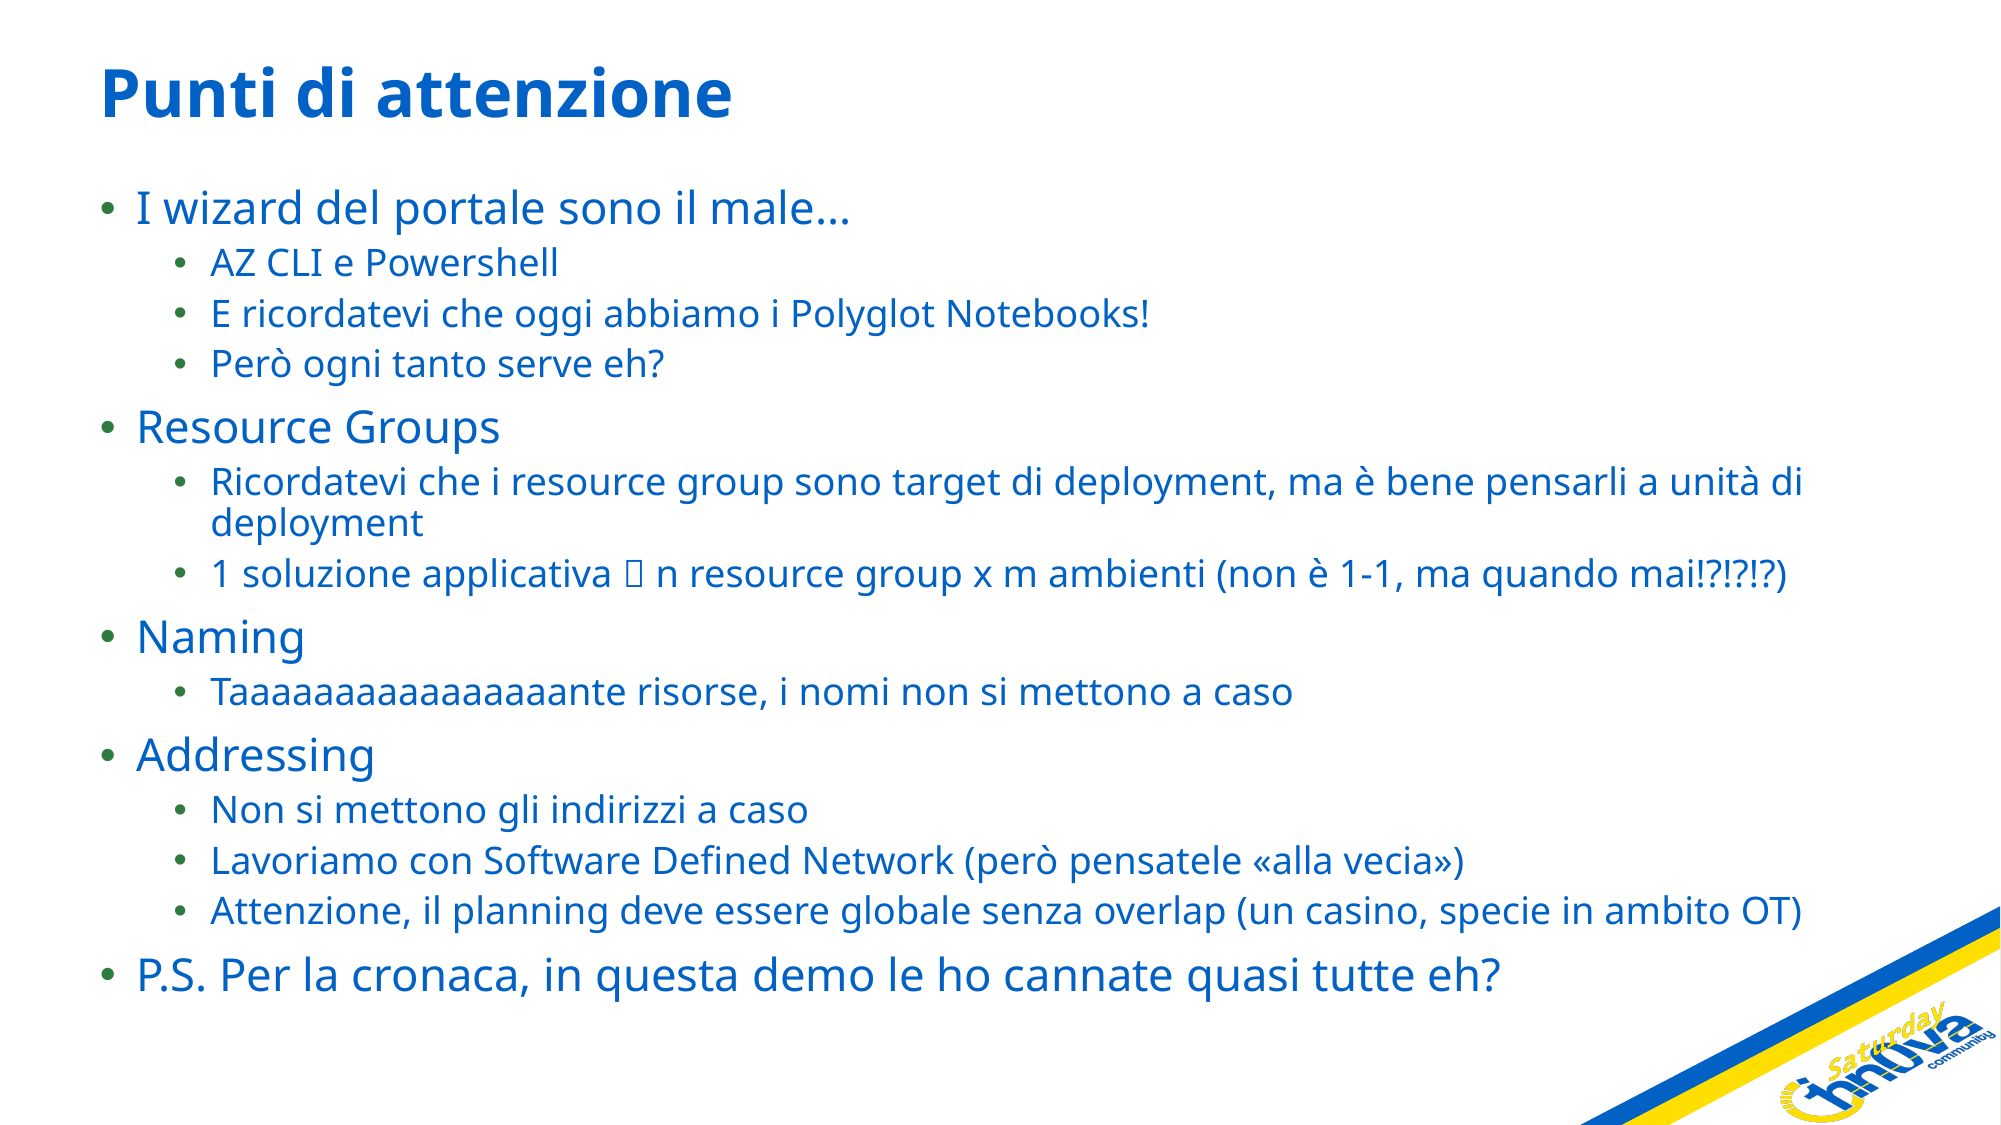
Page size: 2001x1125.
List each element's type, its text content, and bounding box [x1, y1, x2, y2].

title Punti di attenzione [85, 28, 1939, 164]
list I wizard del portale sono il male... AZ CLI e Powershell E ricordatevi che oggi abbiamo i Polyglot Notebooks! Però ogni tanto serve eh? Resource Groups Ricordatevi che i resource group sono target di deployment, ma è bene pensarli a unità di deployment 1 soluzione applicativa  n resource group x m ambienti (non è 1-1, ma quando mai!?!?!?) Naming Taaaaaaaaaaaaaaaante risorse, i nomi non si mettono a caso Addressing Non si mettono gli indirizzi a caso Lavoriamo con Software Defined Network (però pensatele «alla vecia») Attenzione, il planning deve essere globale senza overlap (un casino, specie in ambito OT) P.S. Per la cronaca, in questa demo le ho cannate quasi tutte eh? [85, 178, 1939, 1014]
